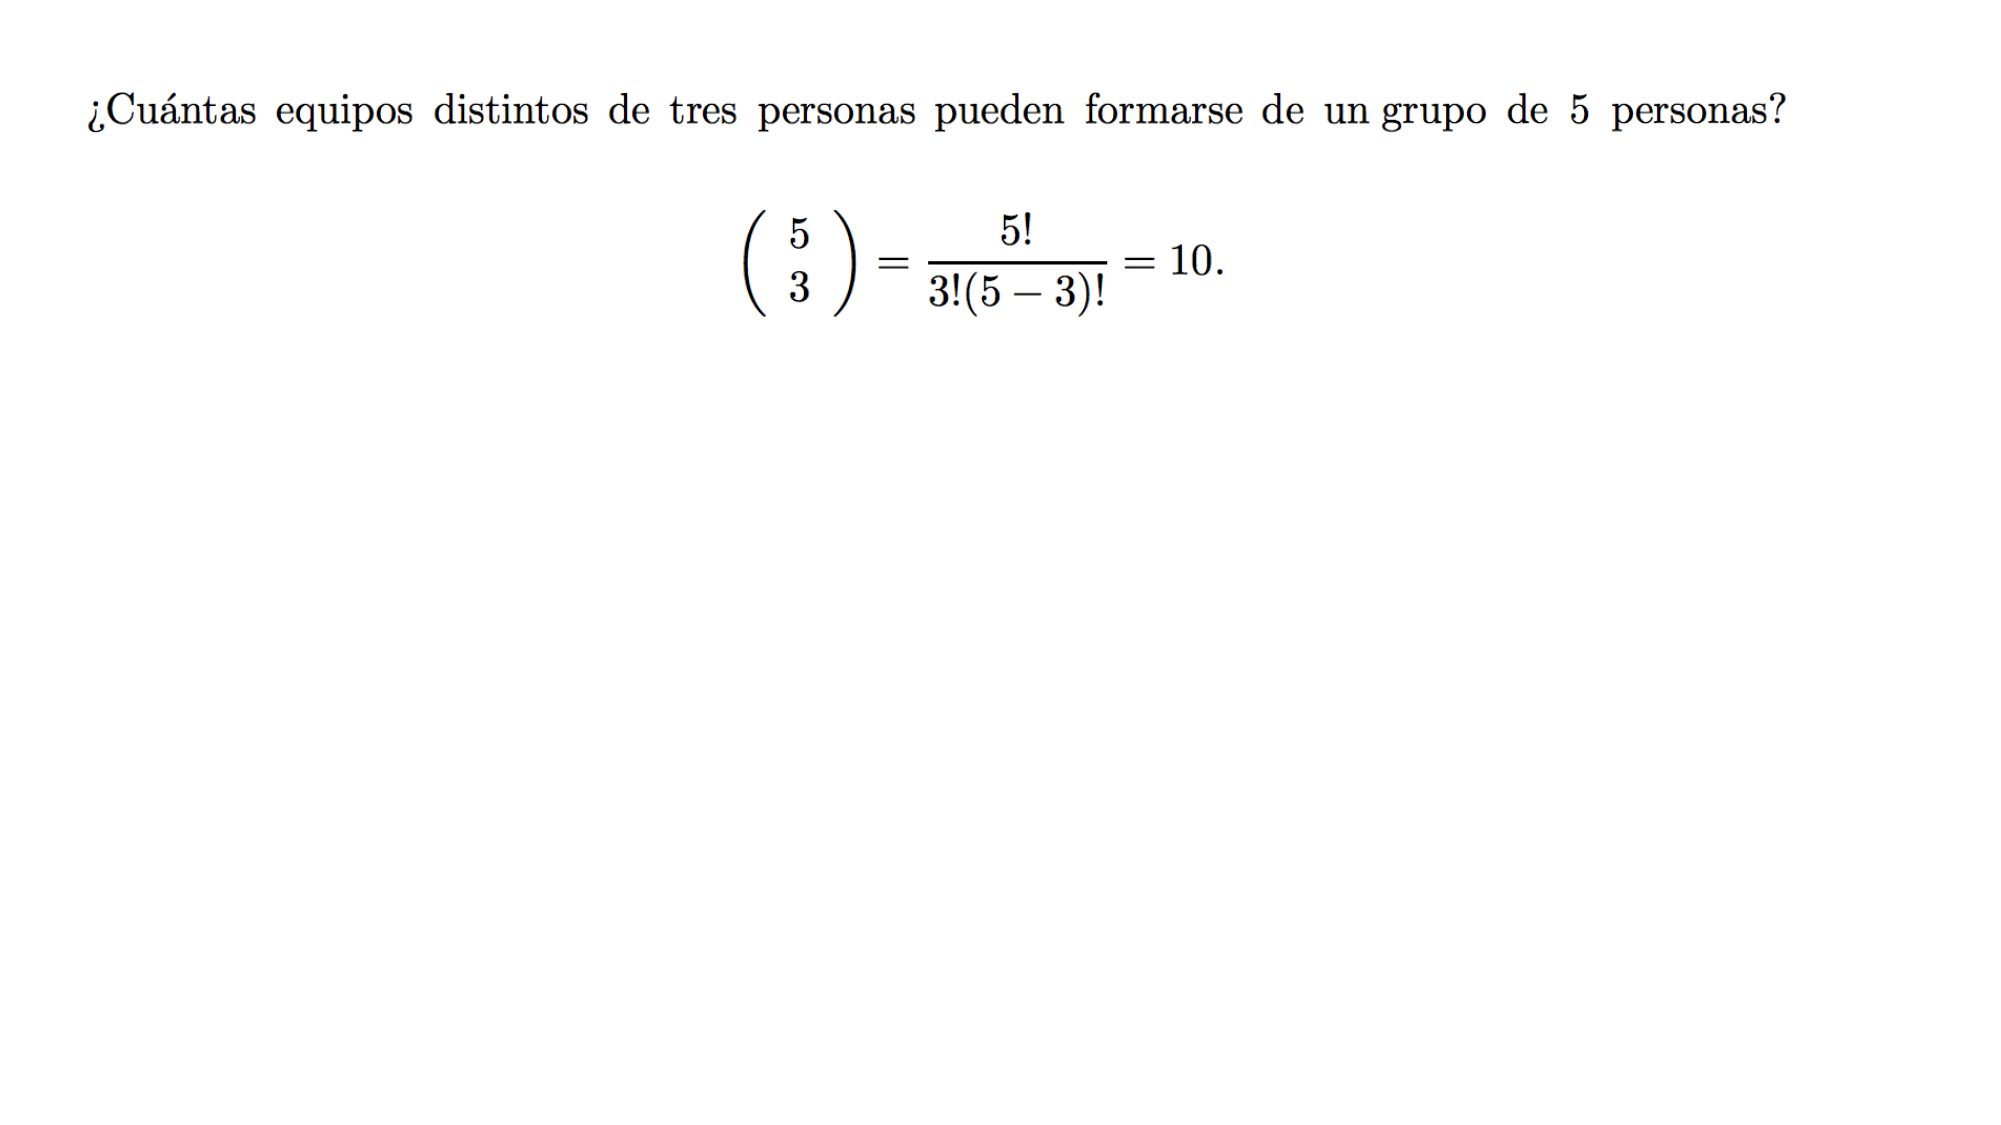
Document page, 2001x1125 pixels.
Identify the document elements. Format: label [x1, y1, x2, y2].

list [77, 92, 1375, 144]
picture [1374, 90, 1794, 137]
picture [726, 188, 1238, 330]
